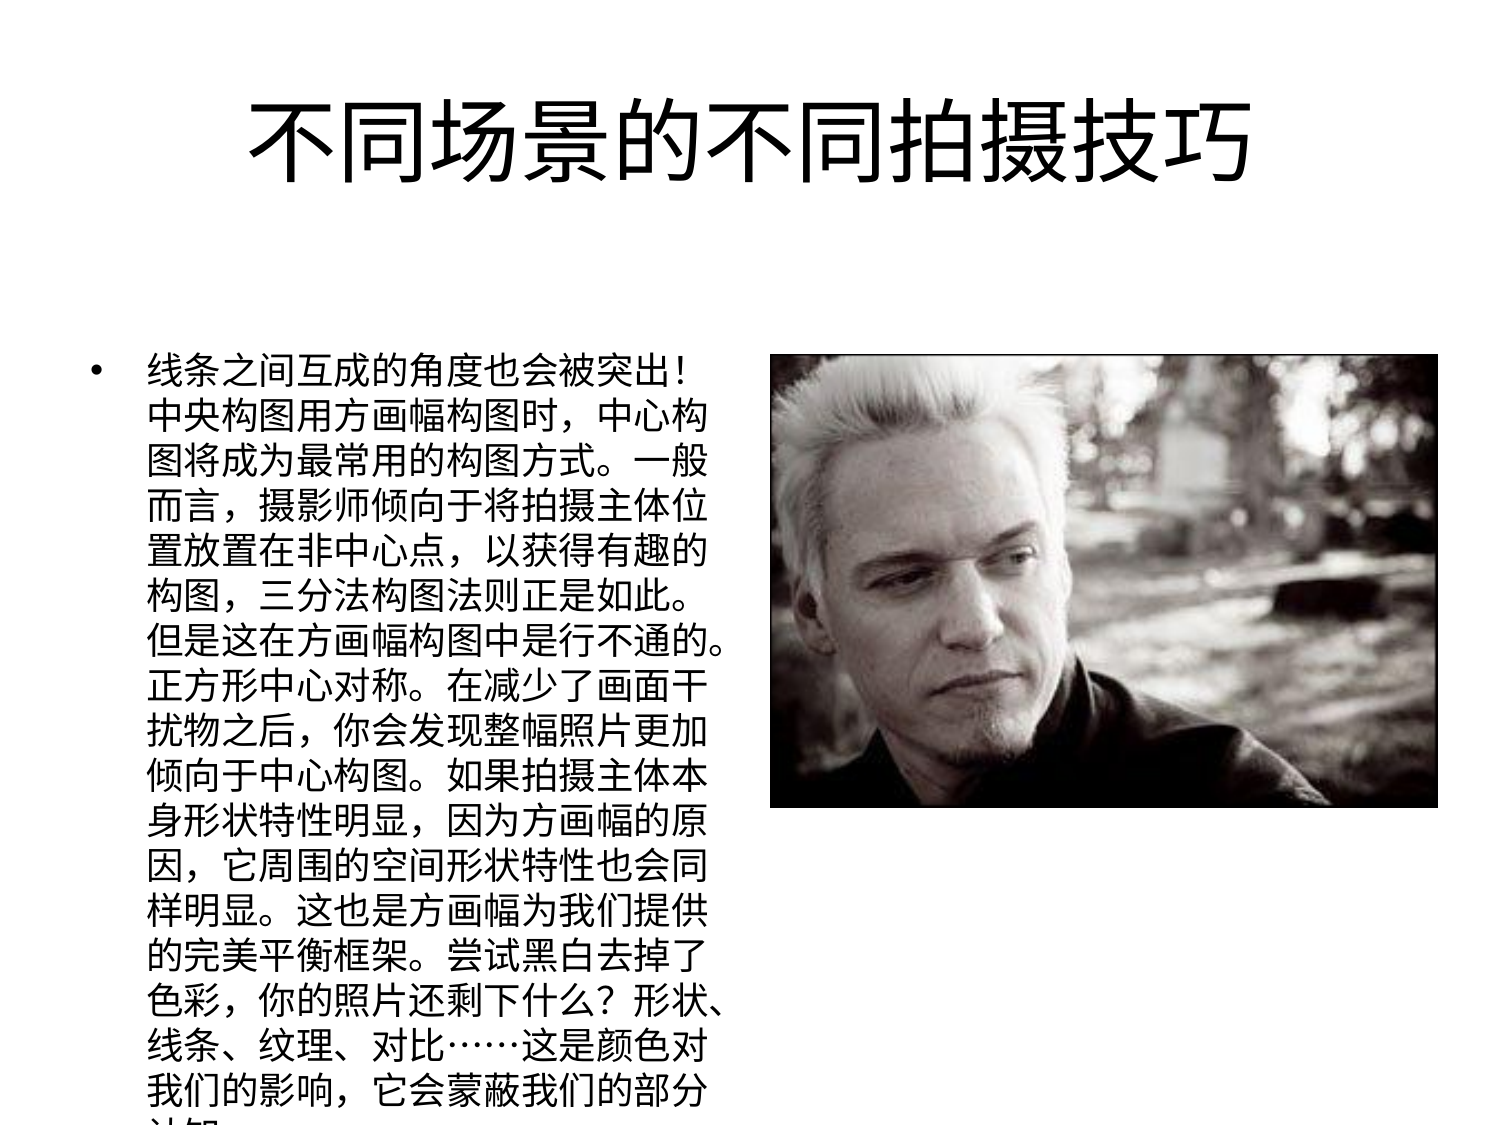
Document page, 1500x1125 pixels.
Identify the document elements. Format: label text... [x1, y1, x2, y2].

list 线条之间互成的角度也会被突出！中央构图用方画幅构图时，中心构图将成为最常用的构图方式。一般而言，摄影师倾向于将拍摄主体位置放置在非中心点，以获得有趣的构图，三分法构图法则正是如此。但是这在方画幅构图中是行不通的。正方形中心对称。在减少了画面干扰物之后，你会发现整幅照片更加倾向于中心构图。如果拍摄主体本身形状特性明显，因为方画幅的原因，它周围的空间形状特性也会同样明显。这也是方画幅为我们提供的完美平衡框架。尝试黑白去掉了色彩，你的照片还剩下什么？形状、线条、纹理、对比……这是颜色对我们的影响，它会蒙蔽我们的部分认知。 [75, 262, 738, 1005]
title 不同场景的不同拍摄技巧 [75, 45, 1425, 233]
picture [770, 353, 1438, 808]
